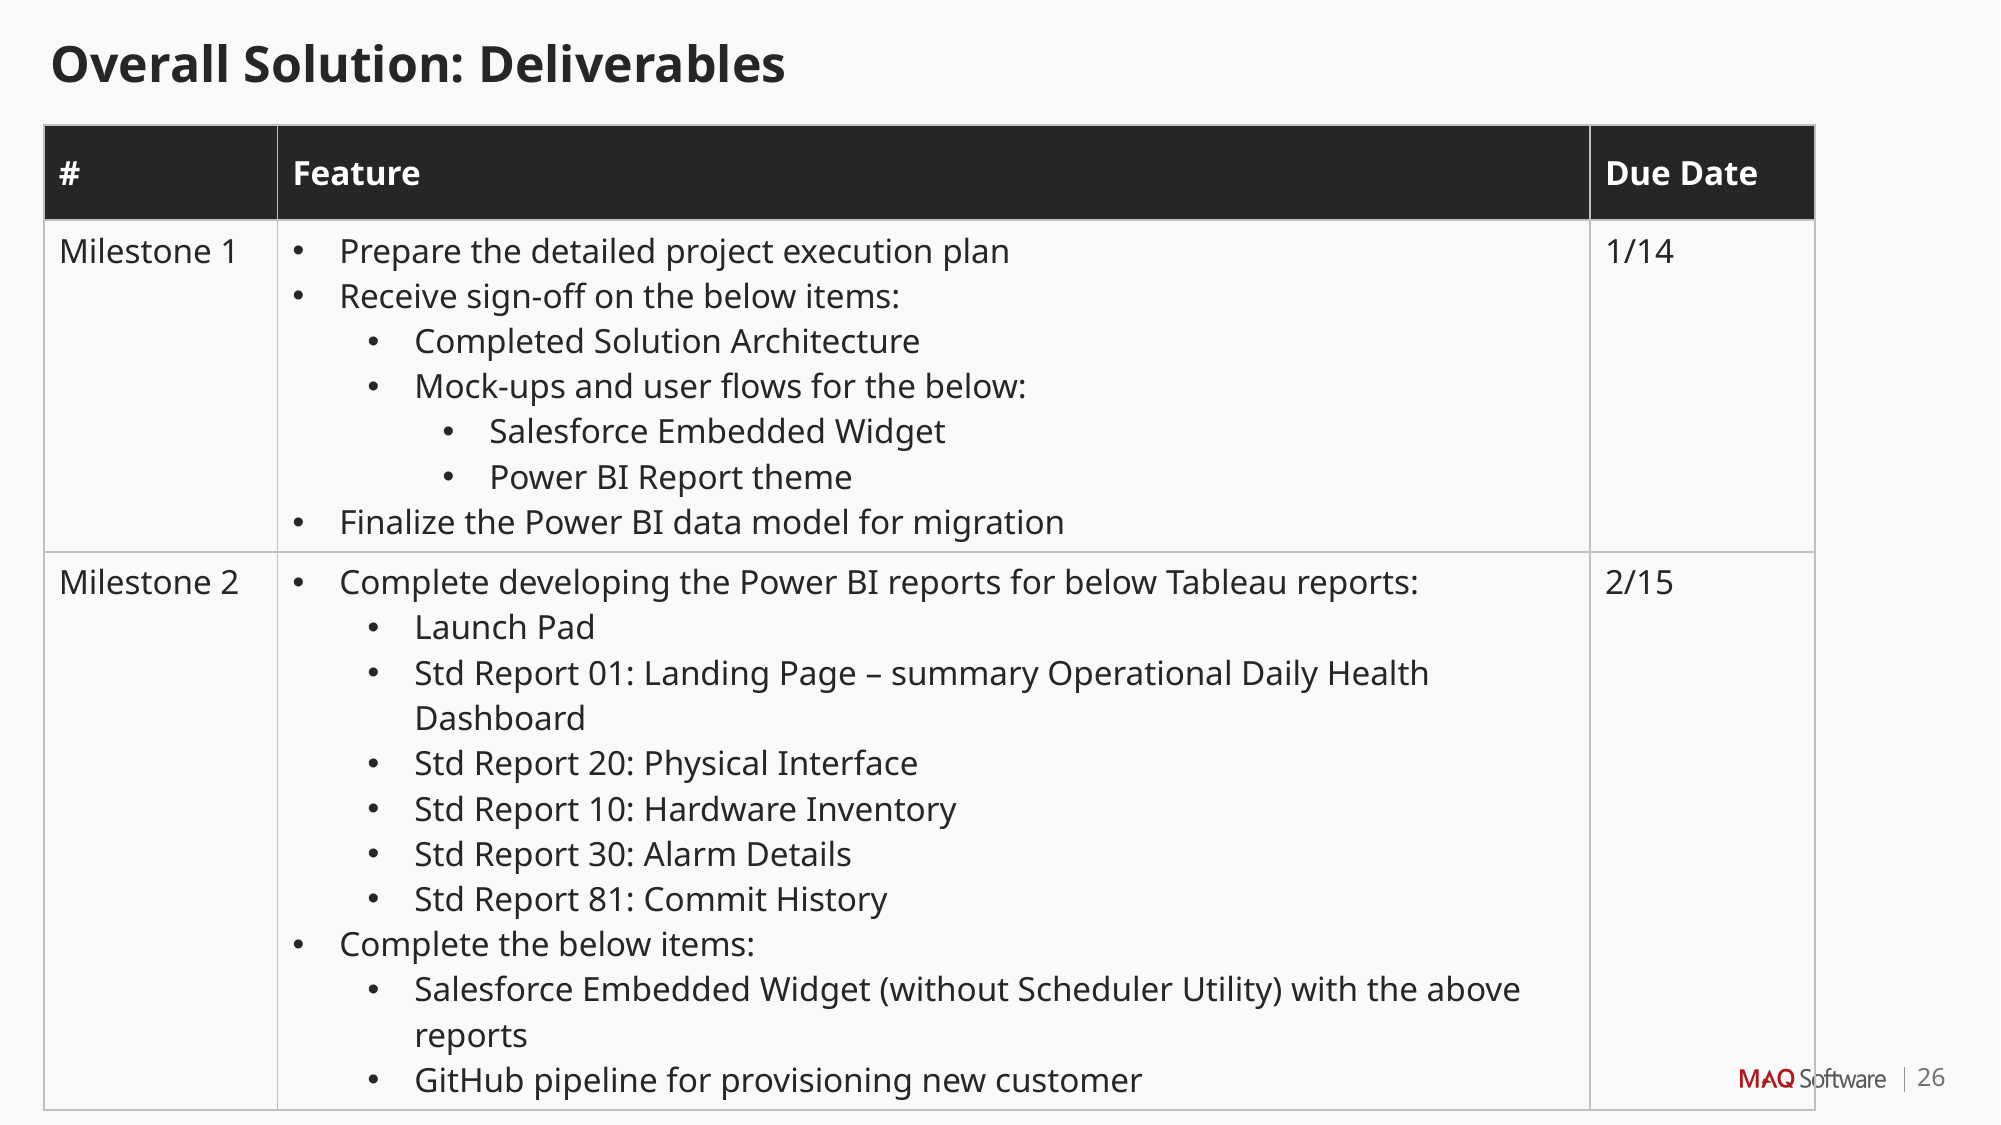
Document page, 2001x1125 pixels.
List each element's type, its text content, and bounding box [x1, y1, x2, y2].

table_header Feature [278, 126, 1589, 219]
table_header Due Date [1591, 126, 1814, 219]
table_header # [45, 126, 277, 219]
table_cell Complete developing the Power BI reports for below Tableau reports: Launch Pad Std Report 01: Landing Page – summary Operational Daily Health Dashboard Std Report 20: Physical Interface Std Report 10: Hardware Inventory Std Report 30: Alarm Details Std Report 81: Commit History Complete the below items: Salesforce Embedded Widget (without Scheduler Utility) with the above reports GitHub pipeline for provisioning new customer [278, 553, 1589, 1109]
table_cell 1/14 [1591, 221, 1814, 551]
picture [1816, 1068, 1886, 1088]
table_cell 2/15 [1591, 553, 1814, 1109]
table_cell Milestone 2 [45, 553, 277, 1109]
text_box Overall Solution: Deliverables [35, 31, 1565, 111]
table_cell Prepare the detailed project execution plan Receive sign-off on the below items: Completed Solution Architecture Mock-ups and user flows for the below: Salesforce Embedded Widget Power BI Report theme Finalize the Power BI data model for migration [278, 221, 1589, 551]
slide_number 26 [1896, 1057, 1967, 1099]
table_cell Milestone 1 [45, 221, 277, 551]
